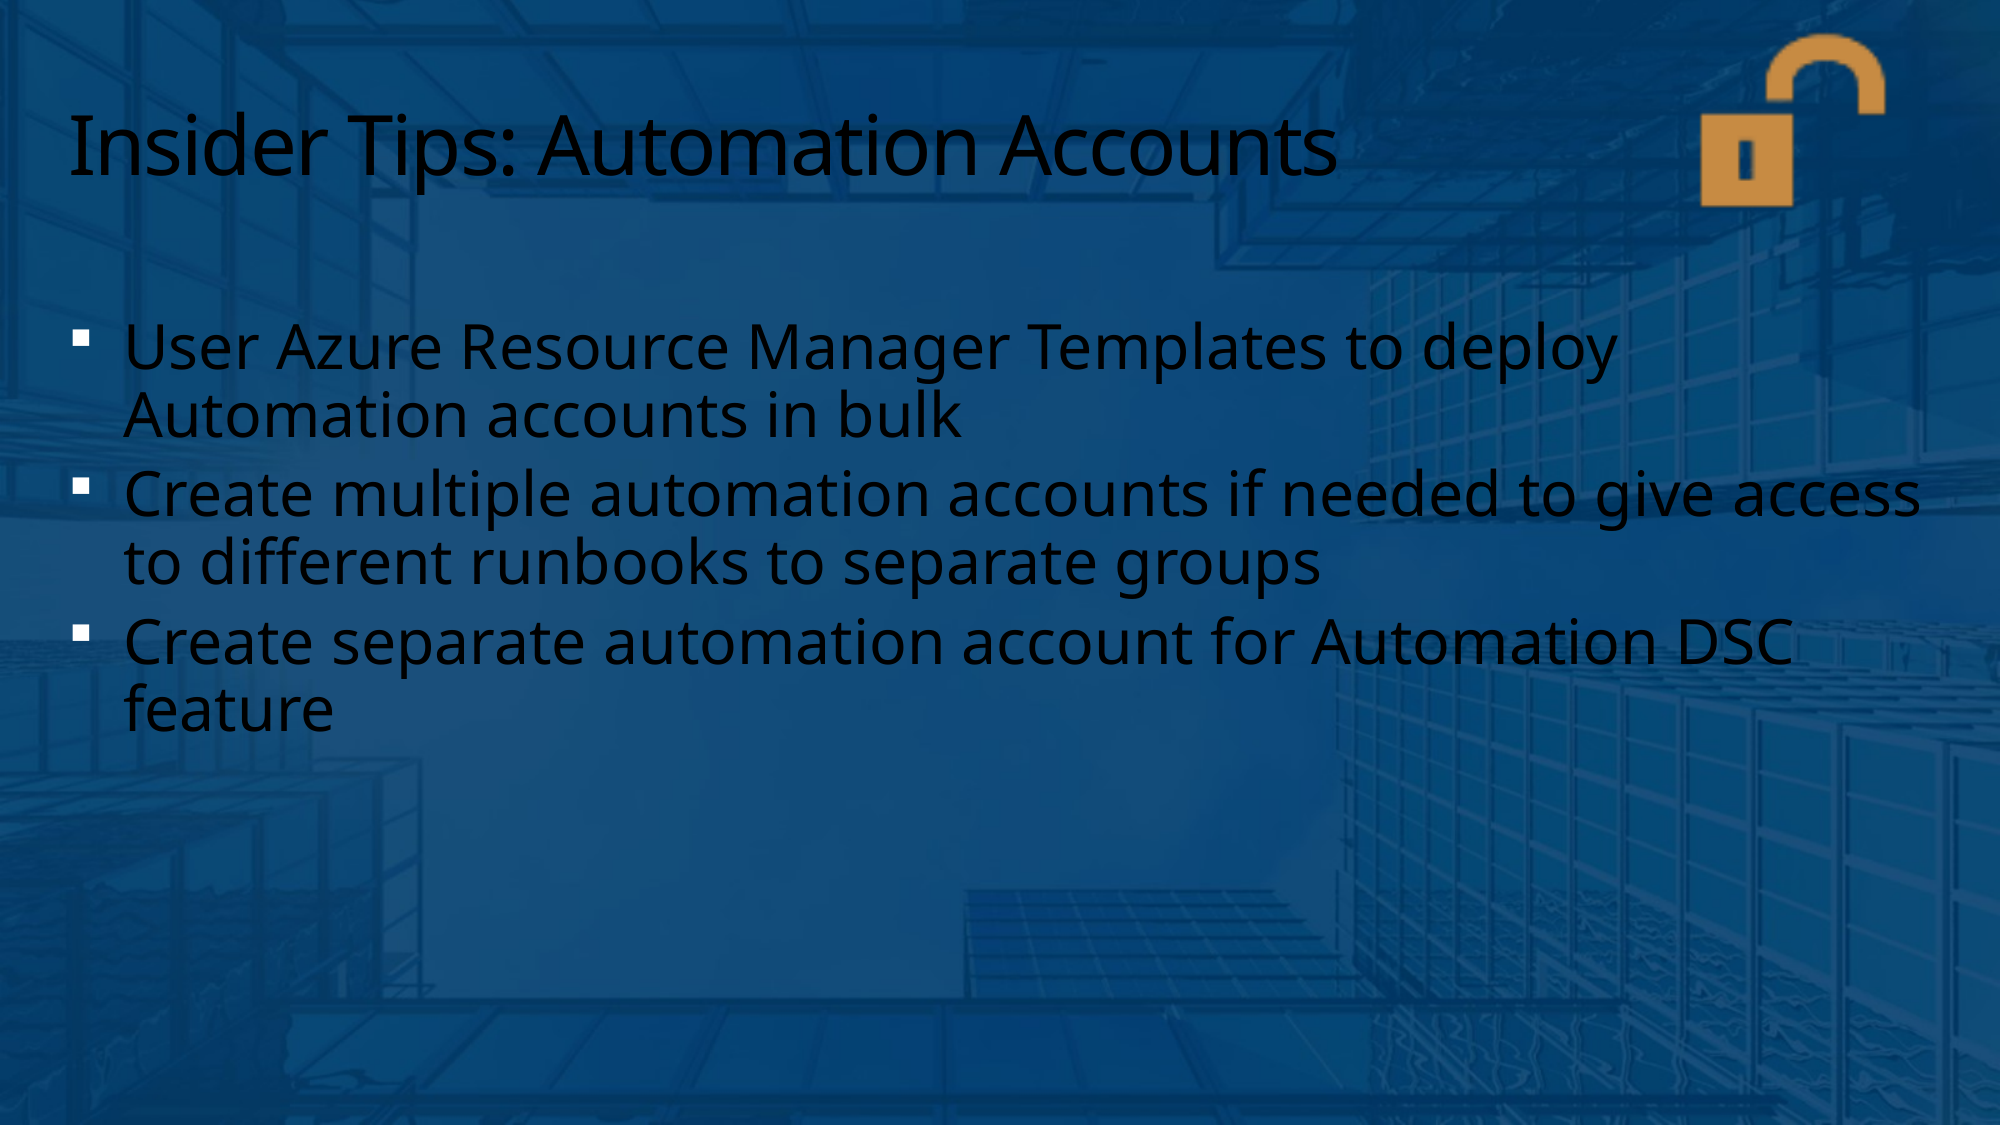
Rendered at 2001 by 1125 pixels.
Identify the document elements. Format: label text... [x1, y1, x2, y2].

list User Azure Resource Manager Templates to deploy Automation accounts in bulk Create multiple automation accounts if needed to give access to different runbooks to separate groups Create separate automation account for Automation DSC feature [44, 237, 1956, 1115]
title Insider Tips: Automation Accounts [44, 88, 1957, 237]
picture [0, 0, 2000, 1125]
